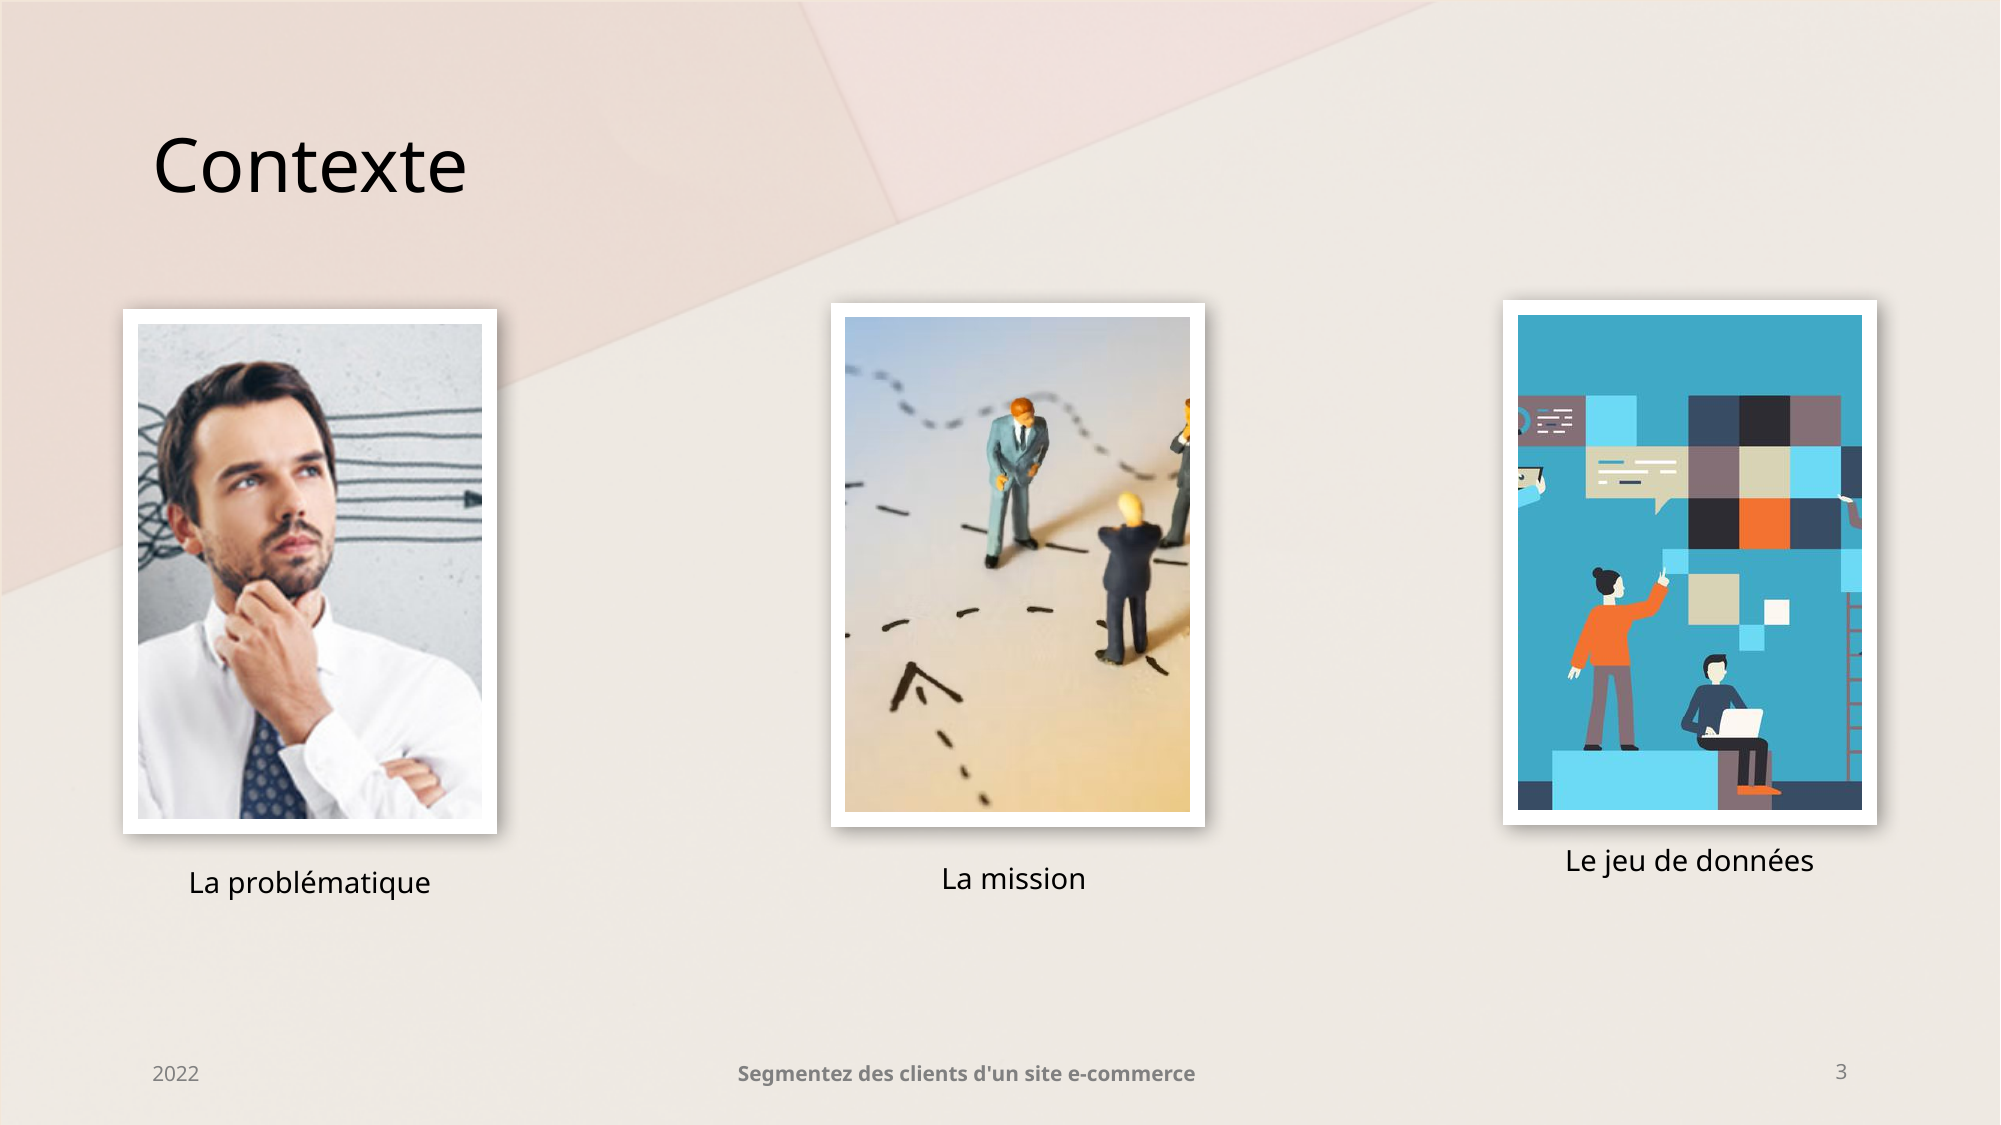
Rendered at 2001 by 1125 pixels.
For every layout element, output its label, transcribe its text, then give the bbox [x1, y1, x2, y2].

list Le jeu de données [1517, 841, 1863, 884]
list La problématique [137, 861, 483, 907]
slide_number 2022 [137, 1042, 588, 1103]
picture [1517, 314, 1863, 810]
picture [844, 317, 1190, 813]
title Contexte [137, 115, 1863, 221]
list La mission [845, 856, 1191, 902]
slide_number 3 [1412, 1042, 1863, 1103]
footer Segmentez des clients d'un site e-commerce [662, 1042, 1338, 1103]
picture [137, 323, 483, 819]
